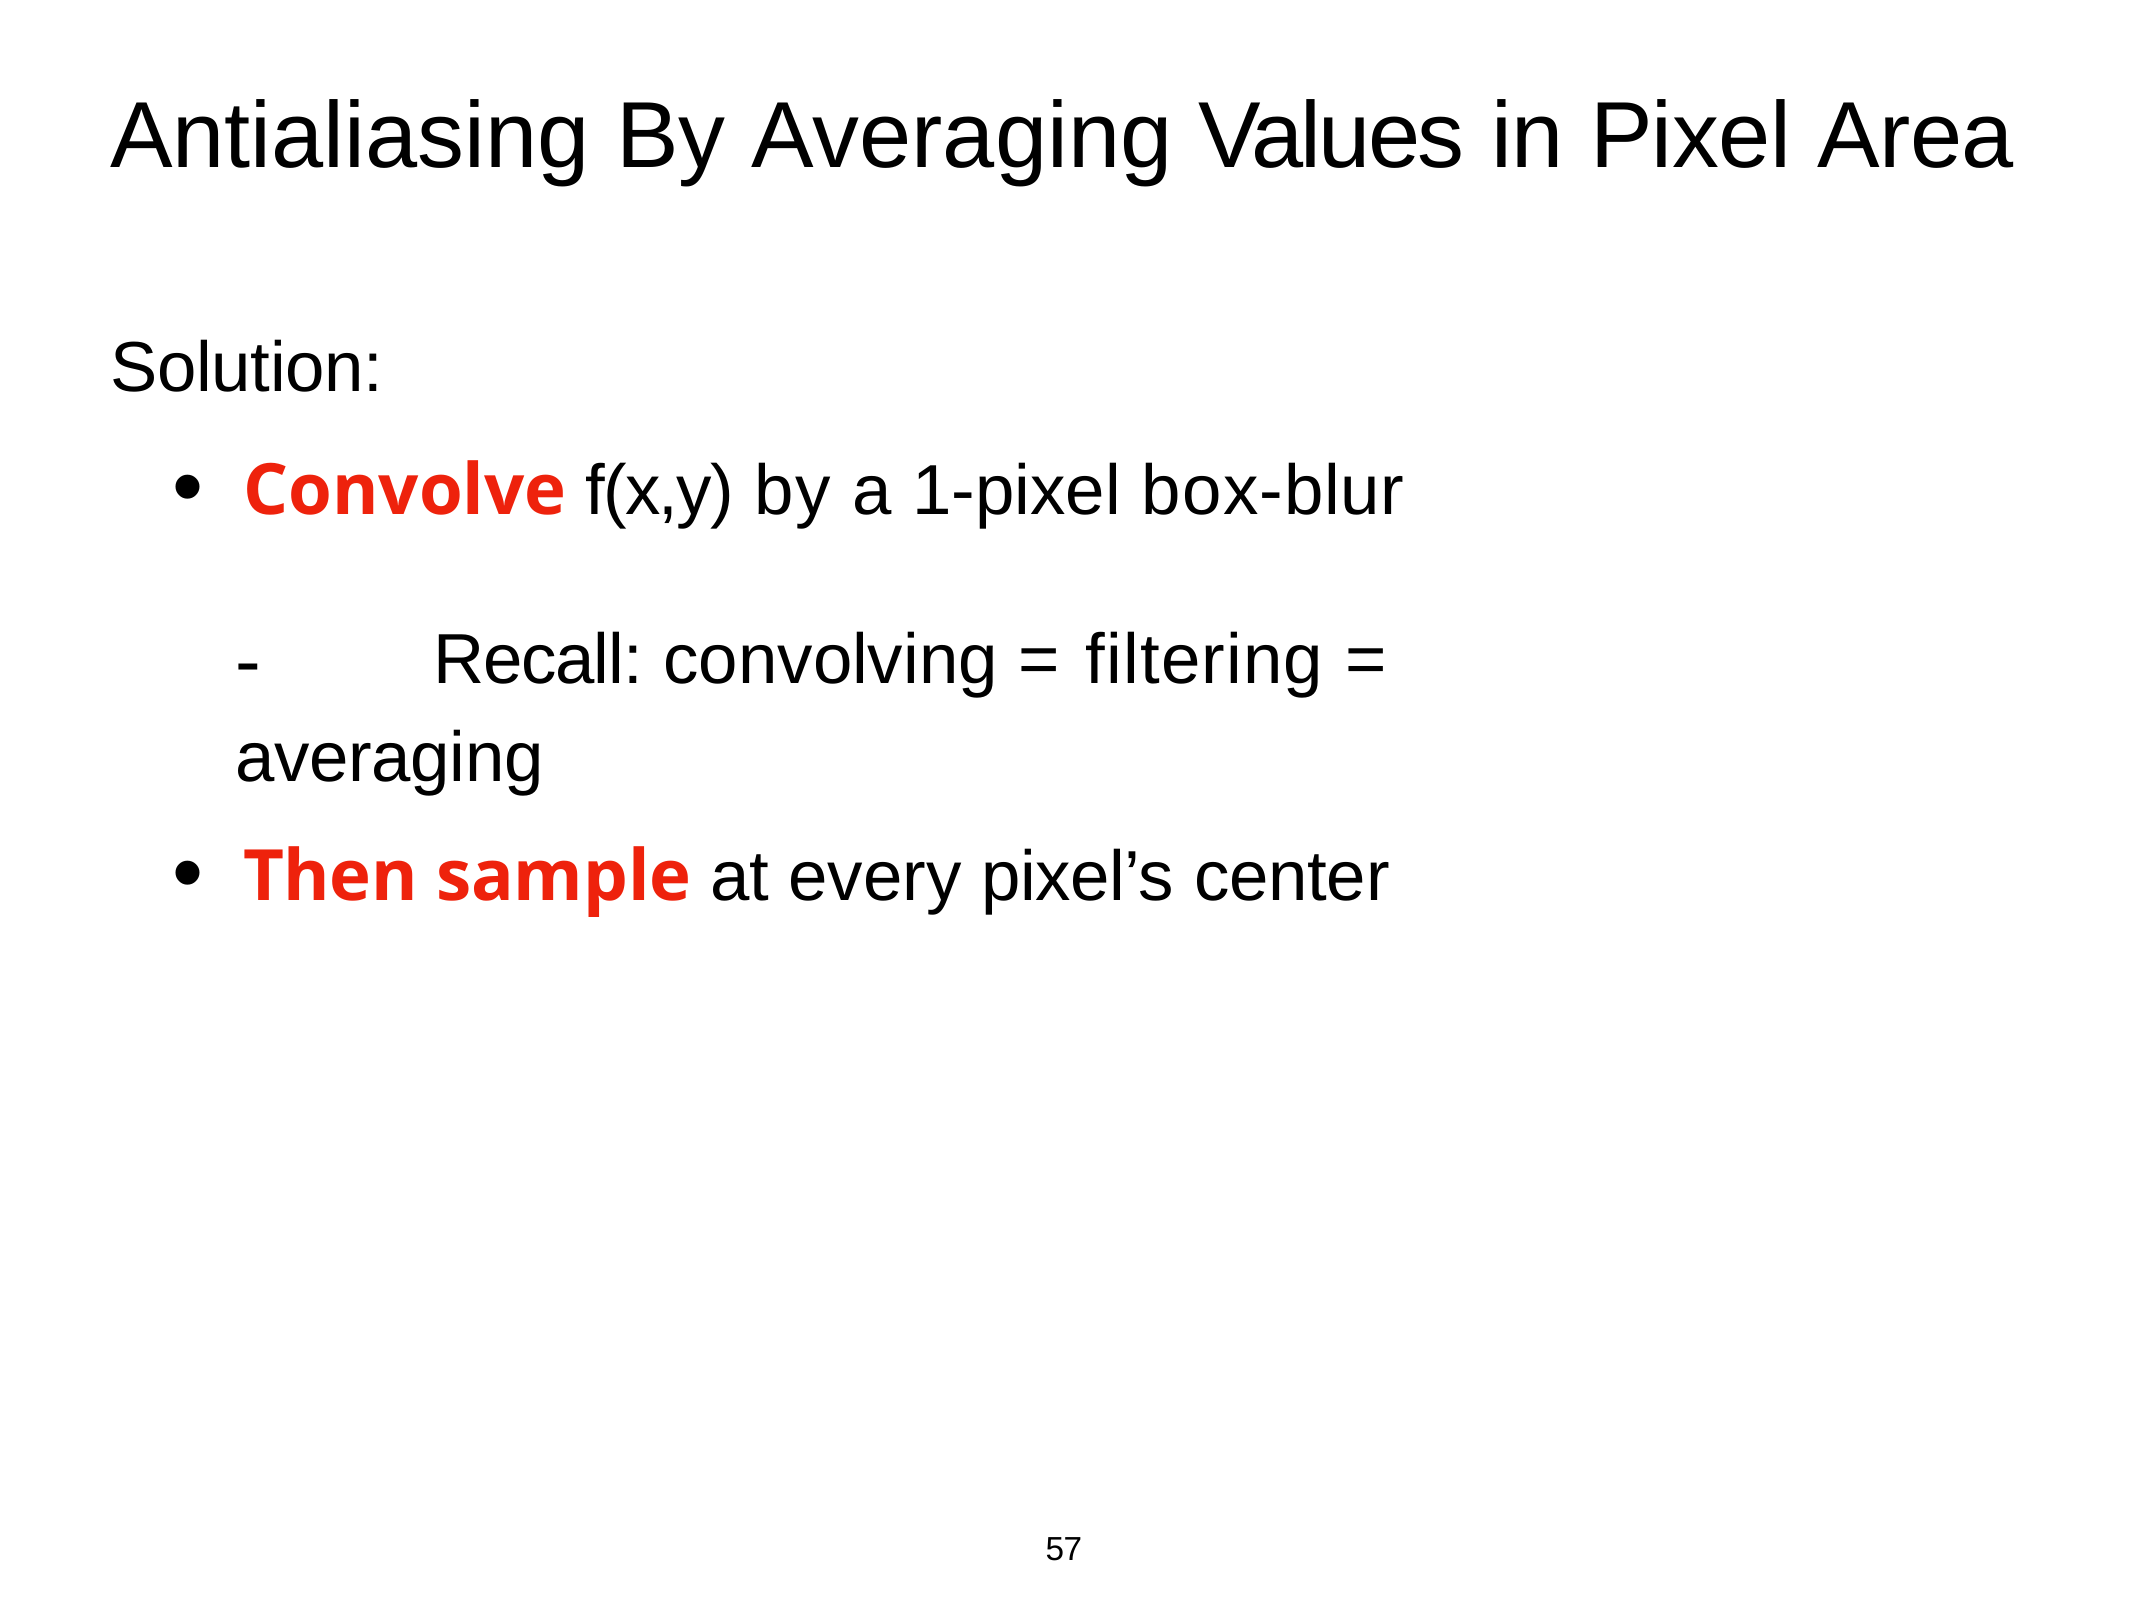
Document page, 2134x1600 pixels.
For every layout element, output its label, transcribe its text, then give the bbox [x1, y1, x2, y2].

slide_number 57 [1015, 1526, 1094, 1600]
text_box Solution: Convolve f(x,y) by a 1-pixel box-blur - Recall: convolving = filtering = averaging Then sample at every pixel’s center [108, 302, 1605, 915]
title Antialiasing By Averaging Values in Pixel Area [108, 71, 2025, 342]
